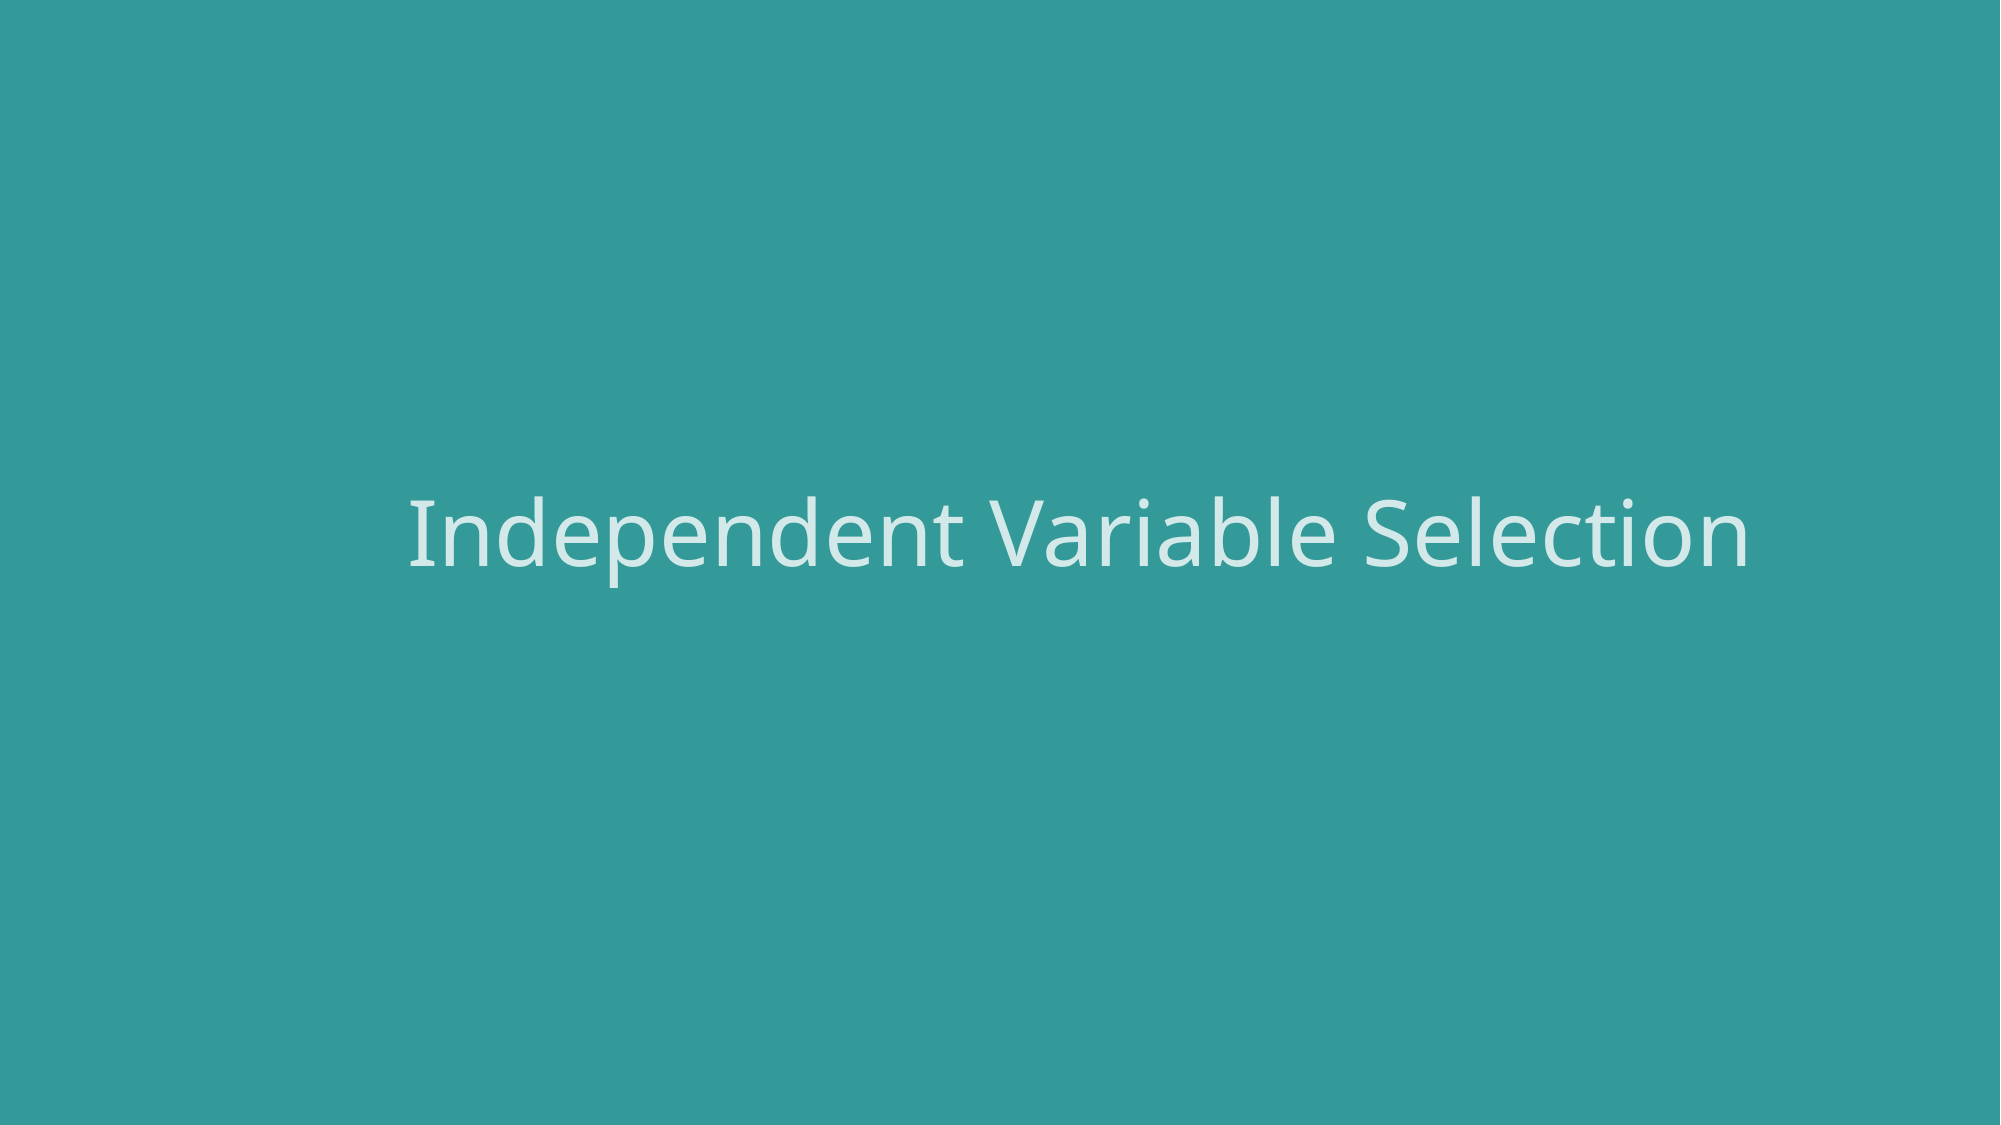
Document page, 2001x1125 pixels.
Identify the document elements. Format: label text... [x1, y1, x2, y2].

title Independent Variable Selection [392, 427, 2000, 646]
